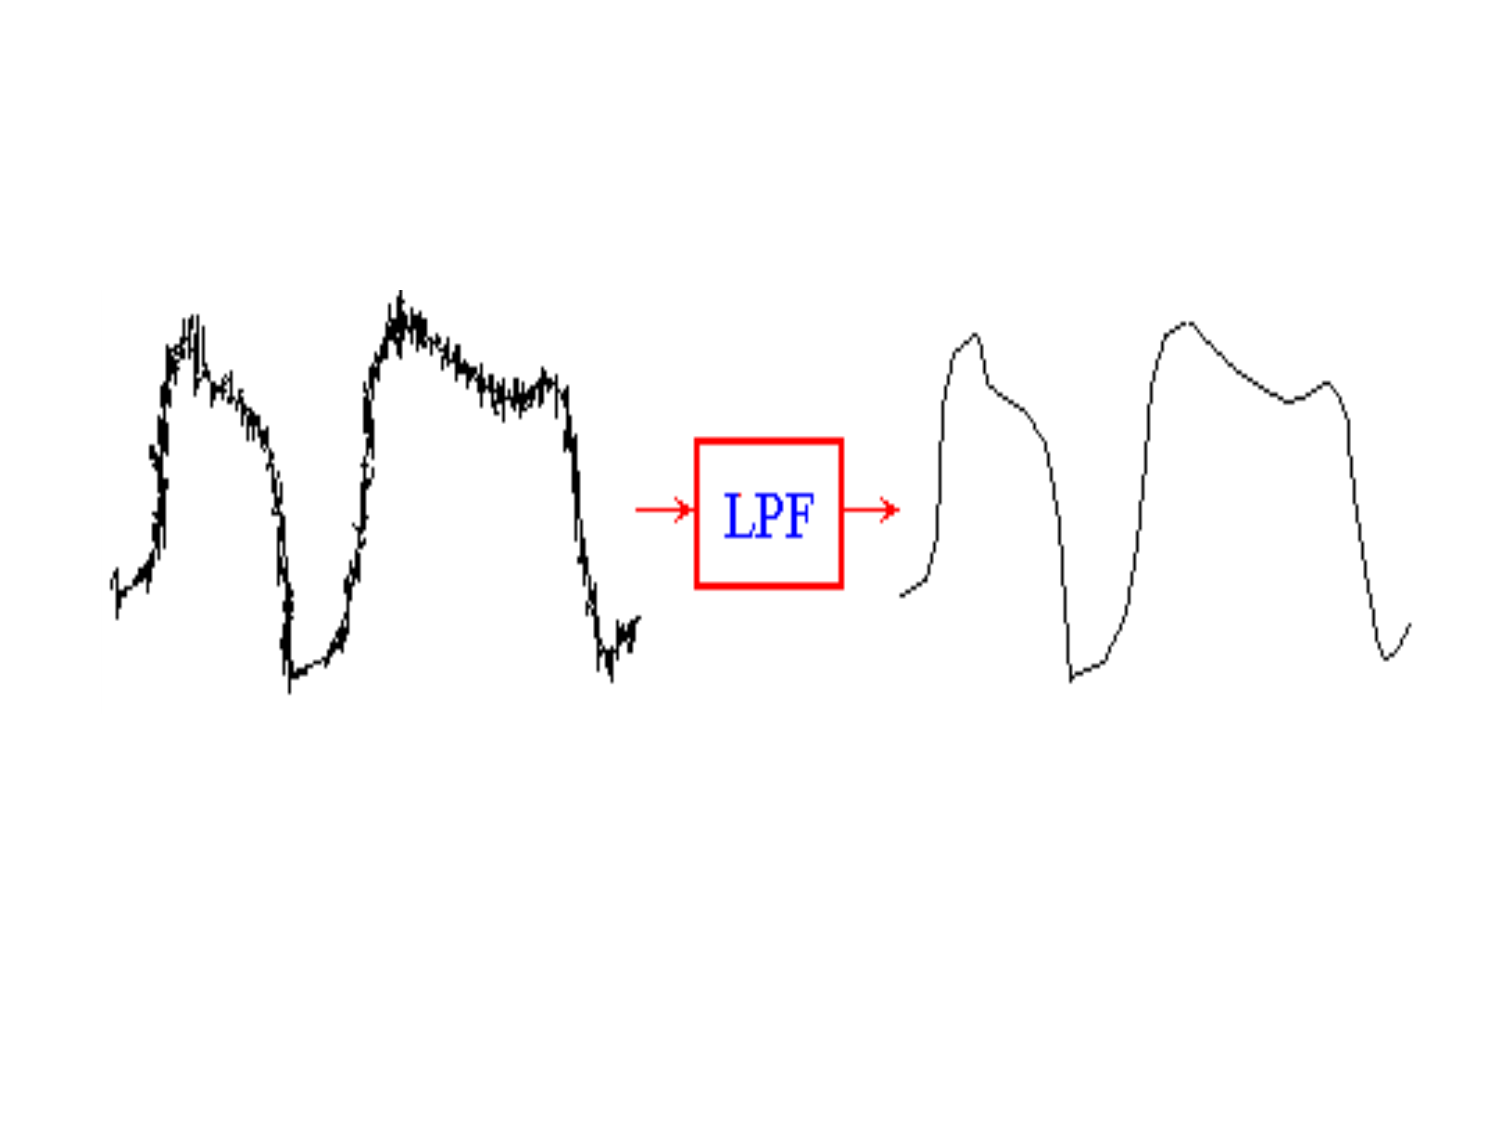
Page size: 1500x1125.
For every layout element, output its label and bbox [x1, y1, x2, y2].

text_box [100, 290, 1426, 715]
